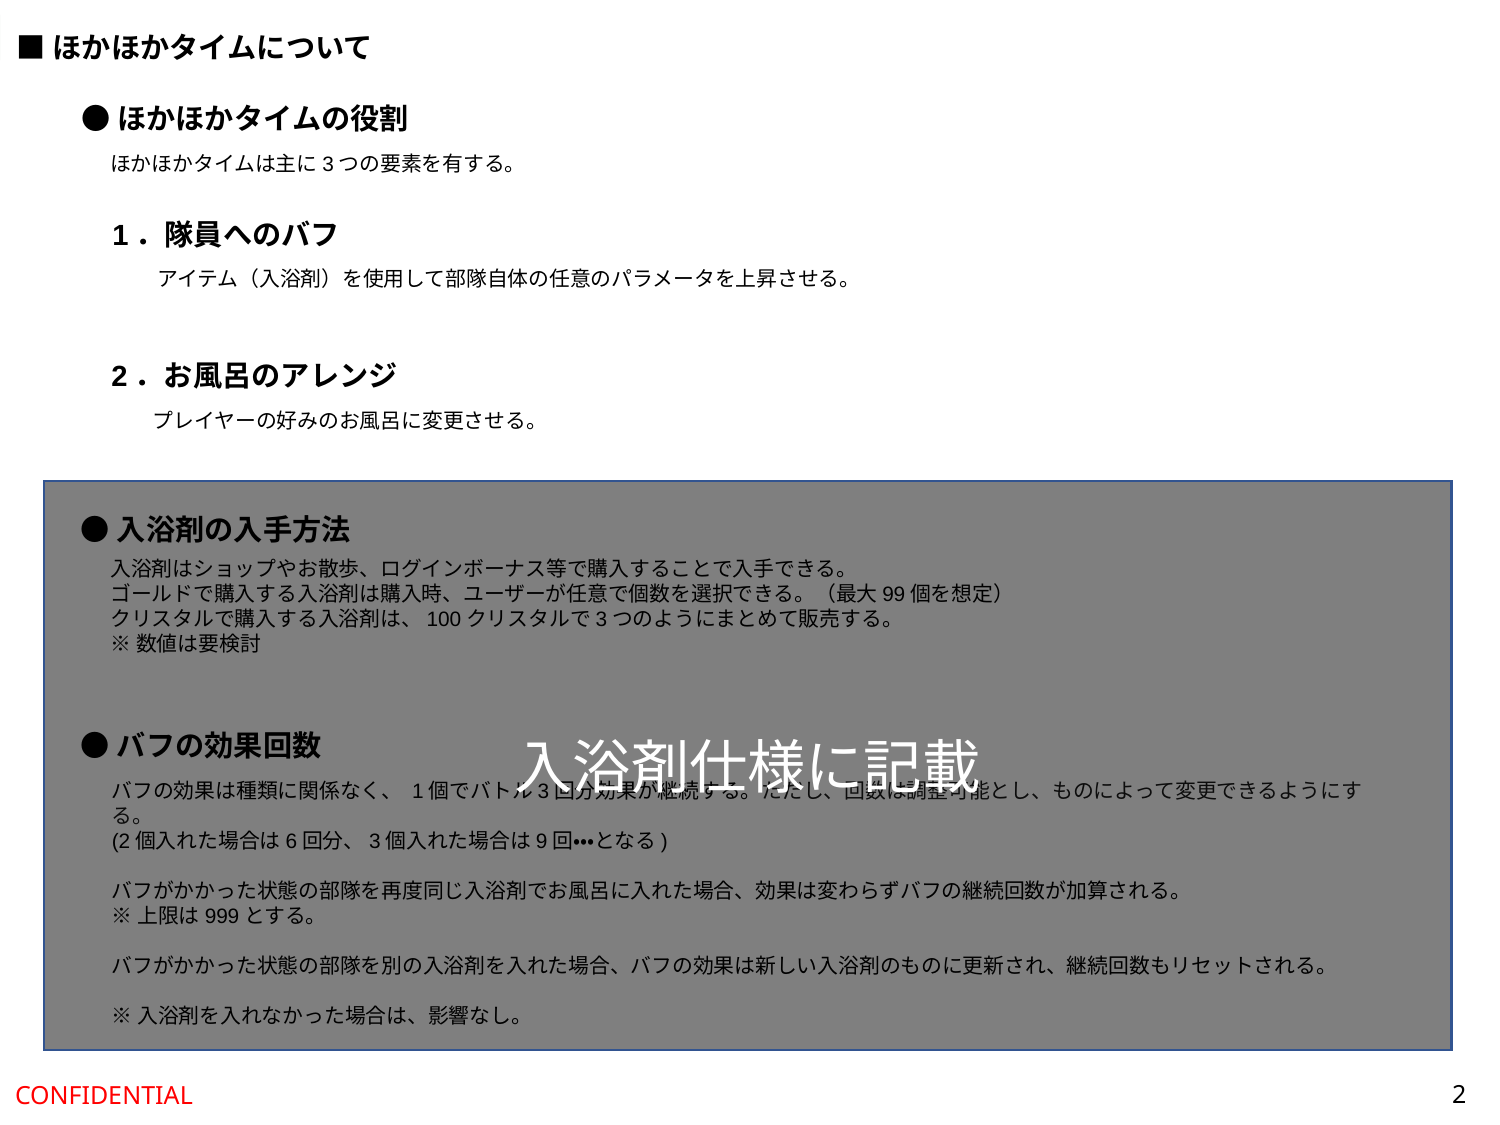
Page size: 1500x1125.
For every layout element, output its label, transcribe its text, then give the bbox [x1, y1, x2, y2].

footer CONFIDENTIAL [0, 1065, 507, 1125]
text_box ●ほかほかタイムの役割 [66, 92, 425, 143]
text_box ほかほかタイムは主に3つの要素を有する。 [95, 143, 541, 183]
slide_number 2 [1143, 1065, 1482, 1125]
text_box ■ほかほかタイムについて [1, 21, 388, 72]
text_box 入浴剤仕様に記載 [43, 480, 1453, 1051]
text_box アイテム（入浴剤）を使用して部隊自体の任意のパラメータを上昇させる。 [142, 257, 875, 298]
text_box 2．お風呂のアレンジ [96, 349, 413, 400]
text_box プレイヤーの好みのお風呂に変更させる。 [138, 399, 562, 440]
text_box 1．隊員へのバフ [97, 208, 355, 259]
